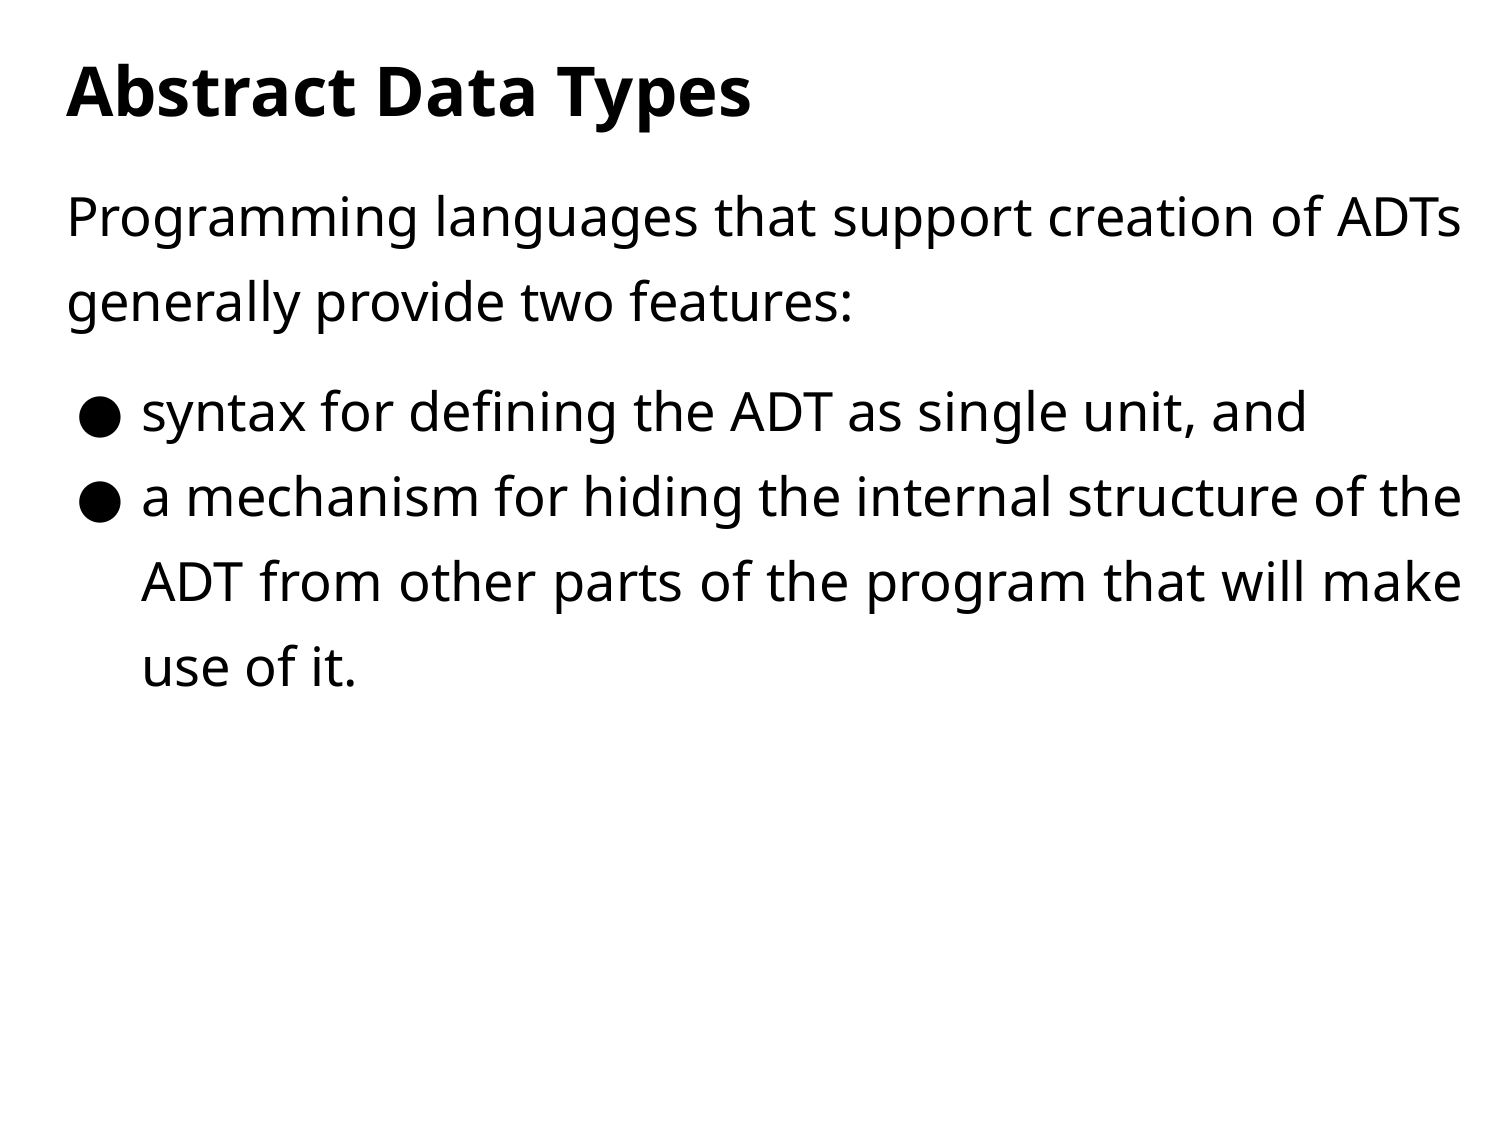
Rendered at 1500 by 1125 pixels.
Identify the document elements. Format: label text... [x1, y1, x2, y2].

list Programming languages that support creation of ADTs generally provide two features: syntax for defining the ADT as single unit, and a mechanism for hiding the internal structure of the ADT from other parts of the program that will make use of it. [51, 152, 1480, 1106]
title Abstract Data Types [51, 27, 1449, 152]
